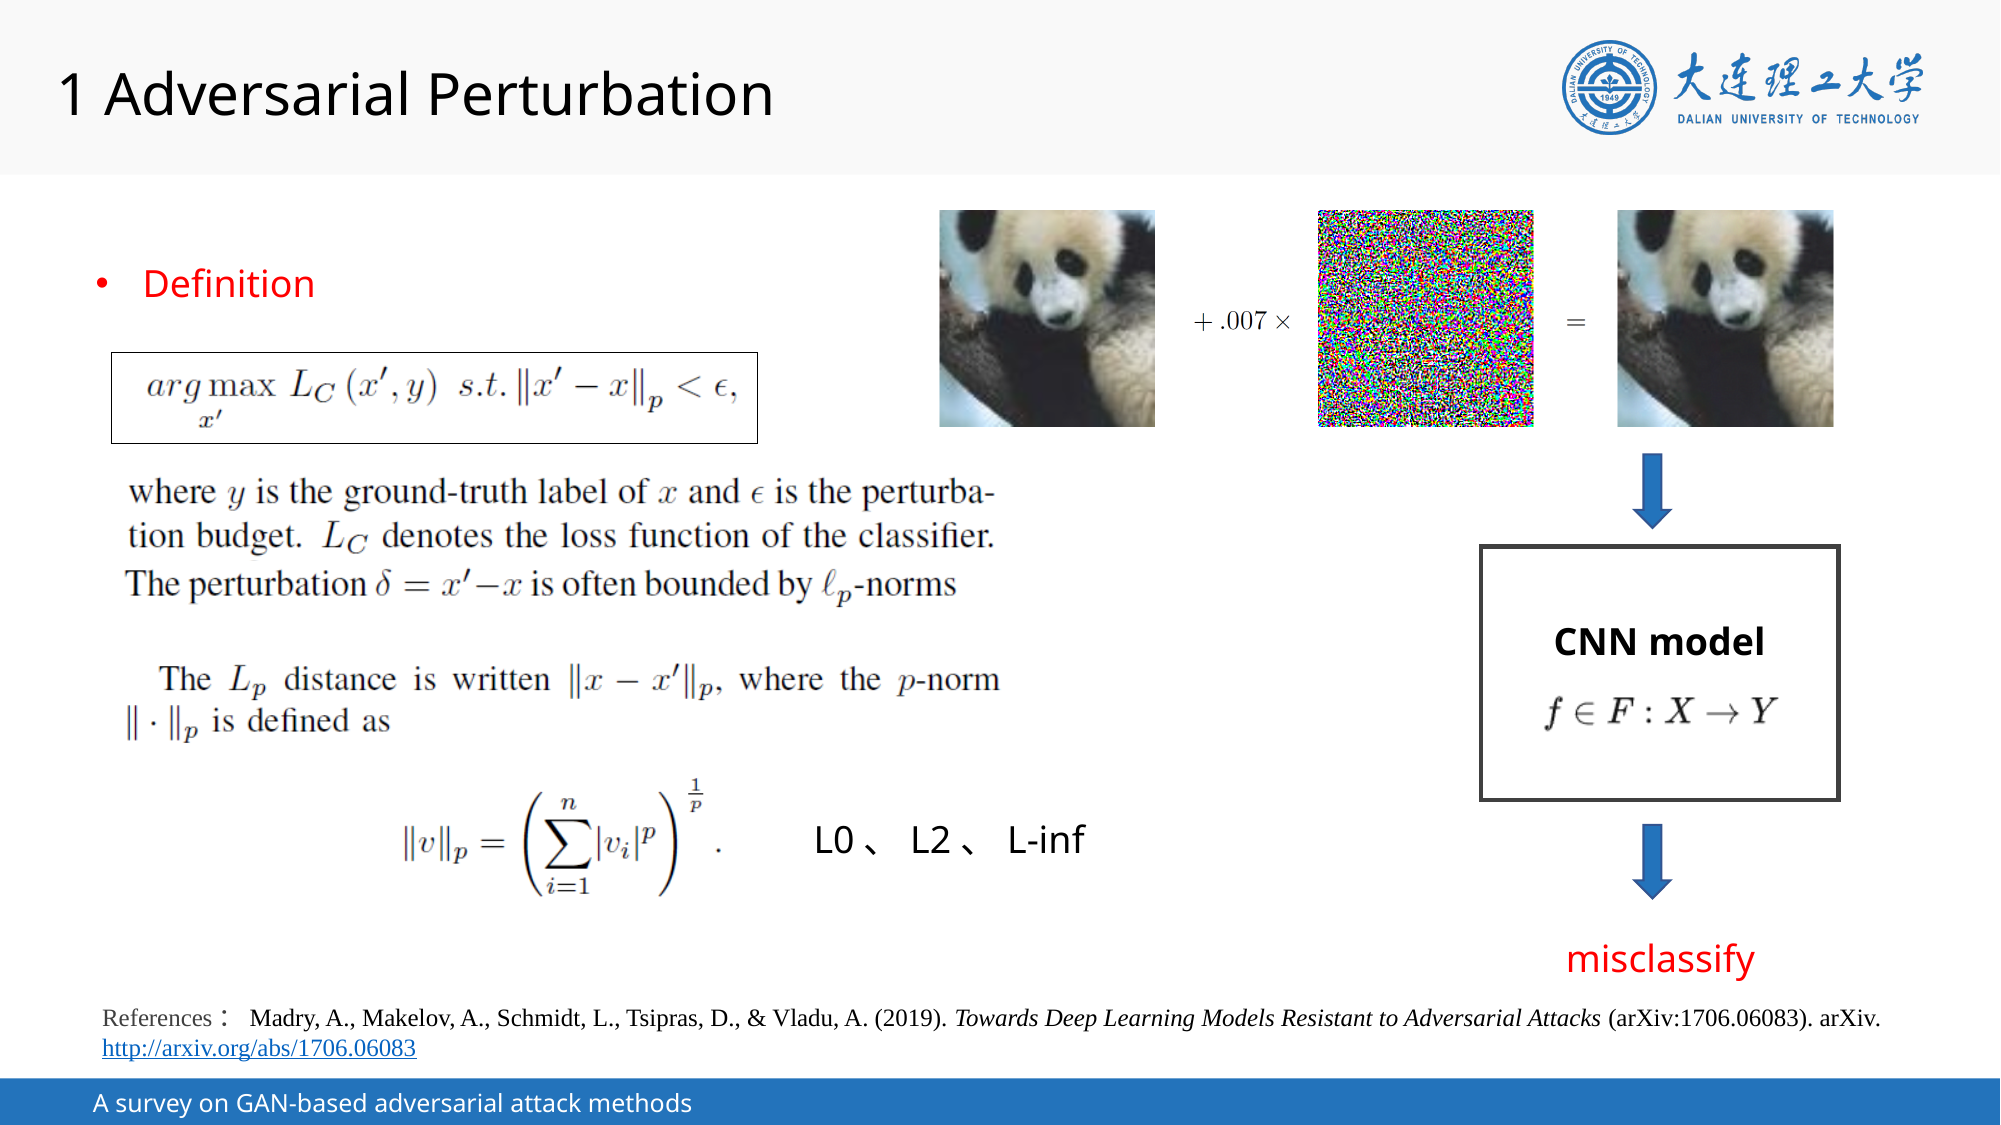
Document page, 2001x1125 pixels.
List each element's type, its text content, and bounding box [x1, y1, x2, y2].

picture [1562, 40, 1923, 135]
picture [931, 198, 1858, 436]
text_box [113, 463, 1005, 611]
text_box References：Madry, A., Makelov, A., Schmidt, L., Tsipras, D., & Vladu, A. (2019). Towards Deep Learning Models Resistant to Adversarial Attacks (arXiv:1706.06083). arXiv. http://arxiv.org/abs/1706.06083 [87, 993, 2000, 1069]
picture [125, 660, 1005, 904]
text_box 1 Adversarial Perturbation [41, 49, 791, 135]
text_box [1480, 454, 1839, 989]
text_box [0, 0, 2000, 176]
text_box A survey on GAN-based adversarial attack methods [0, 1077, 2000, 1125]
text_box L0、L2、L-inf [1005, 808, 1100, 869]
text_box Definition [80, 252, 758, 313]
picture [111, 352, 758, 444]
